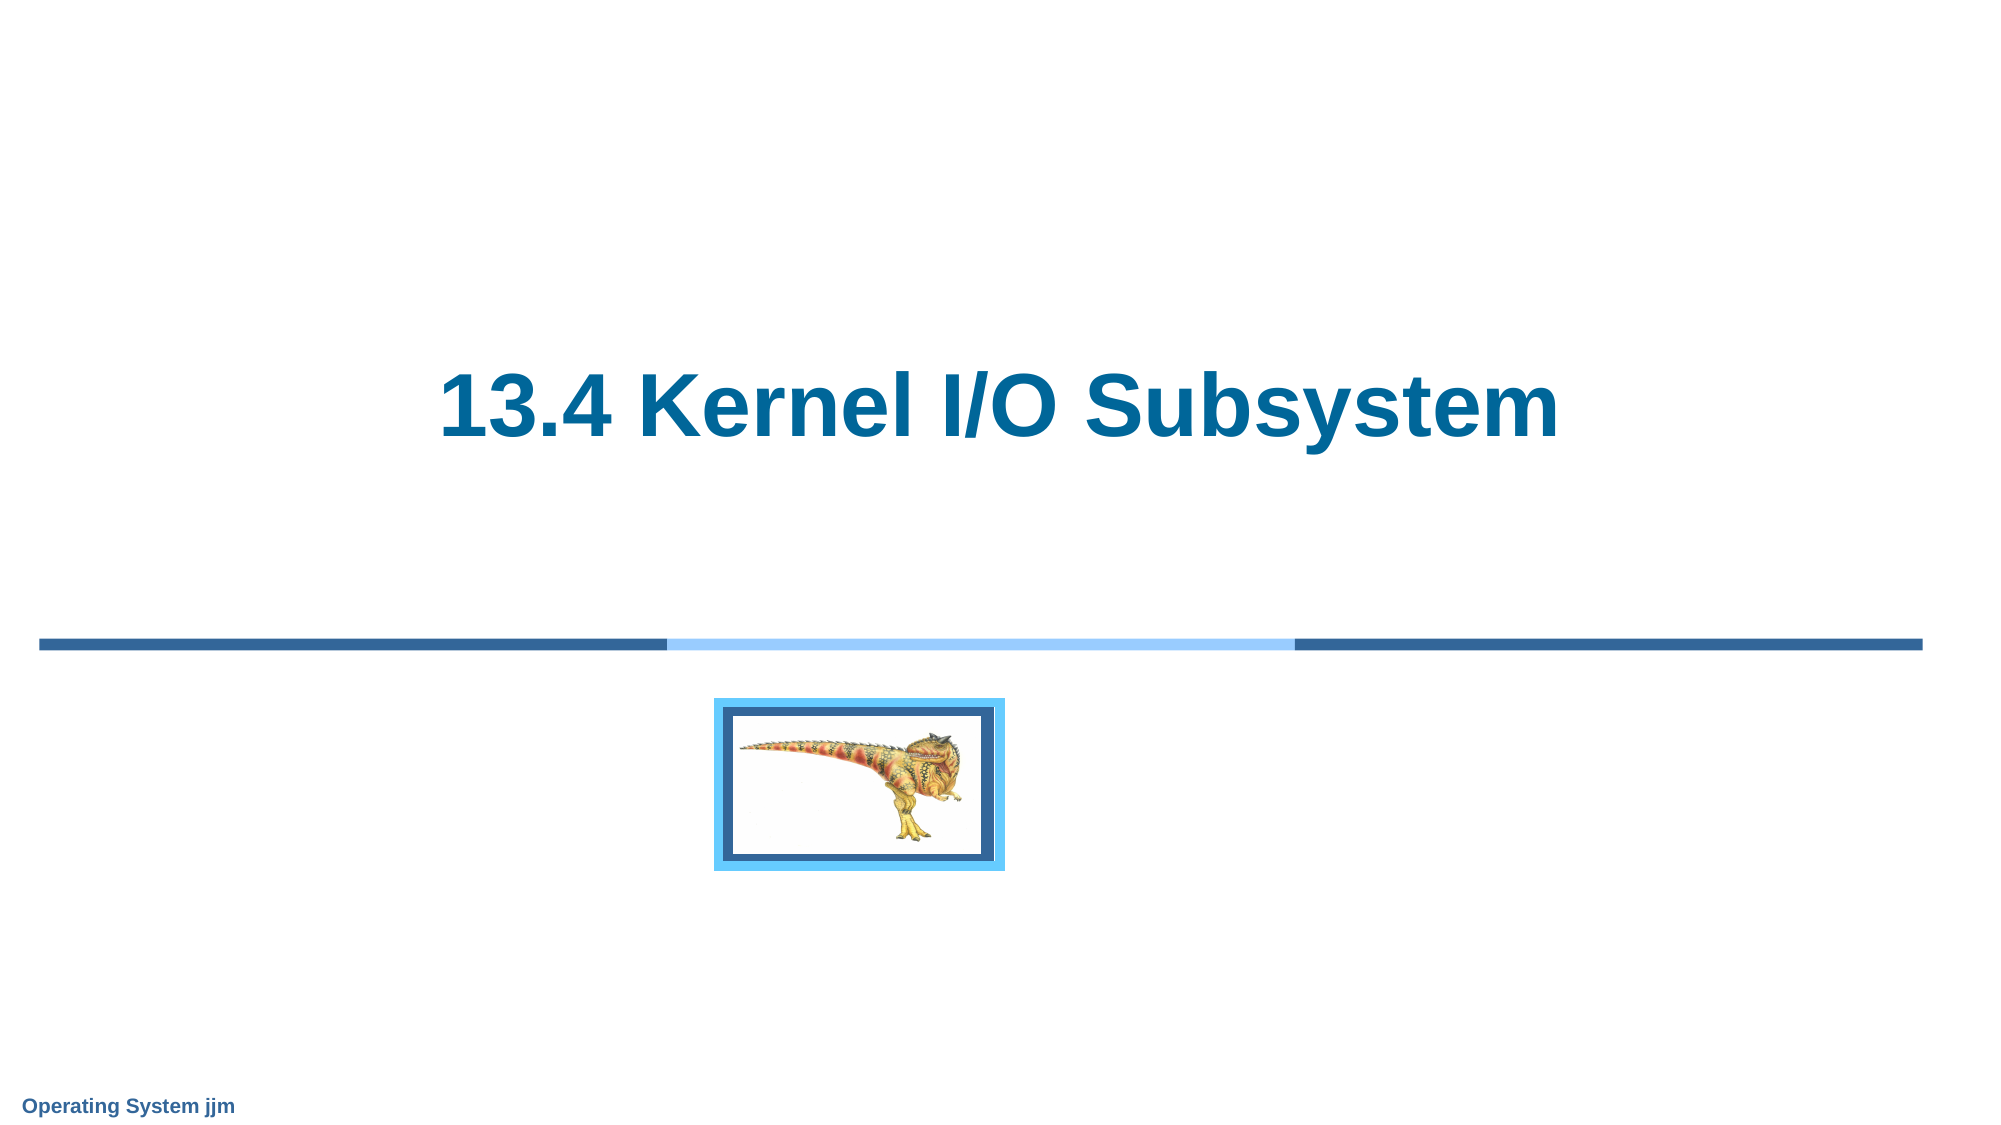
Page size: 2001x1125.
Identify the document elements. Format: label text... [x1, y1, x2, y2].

title 13.4 Kernel I/O Subsystem [150, 112, 1850, 462]
picture [733, 716, 981, 854]
